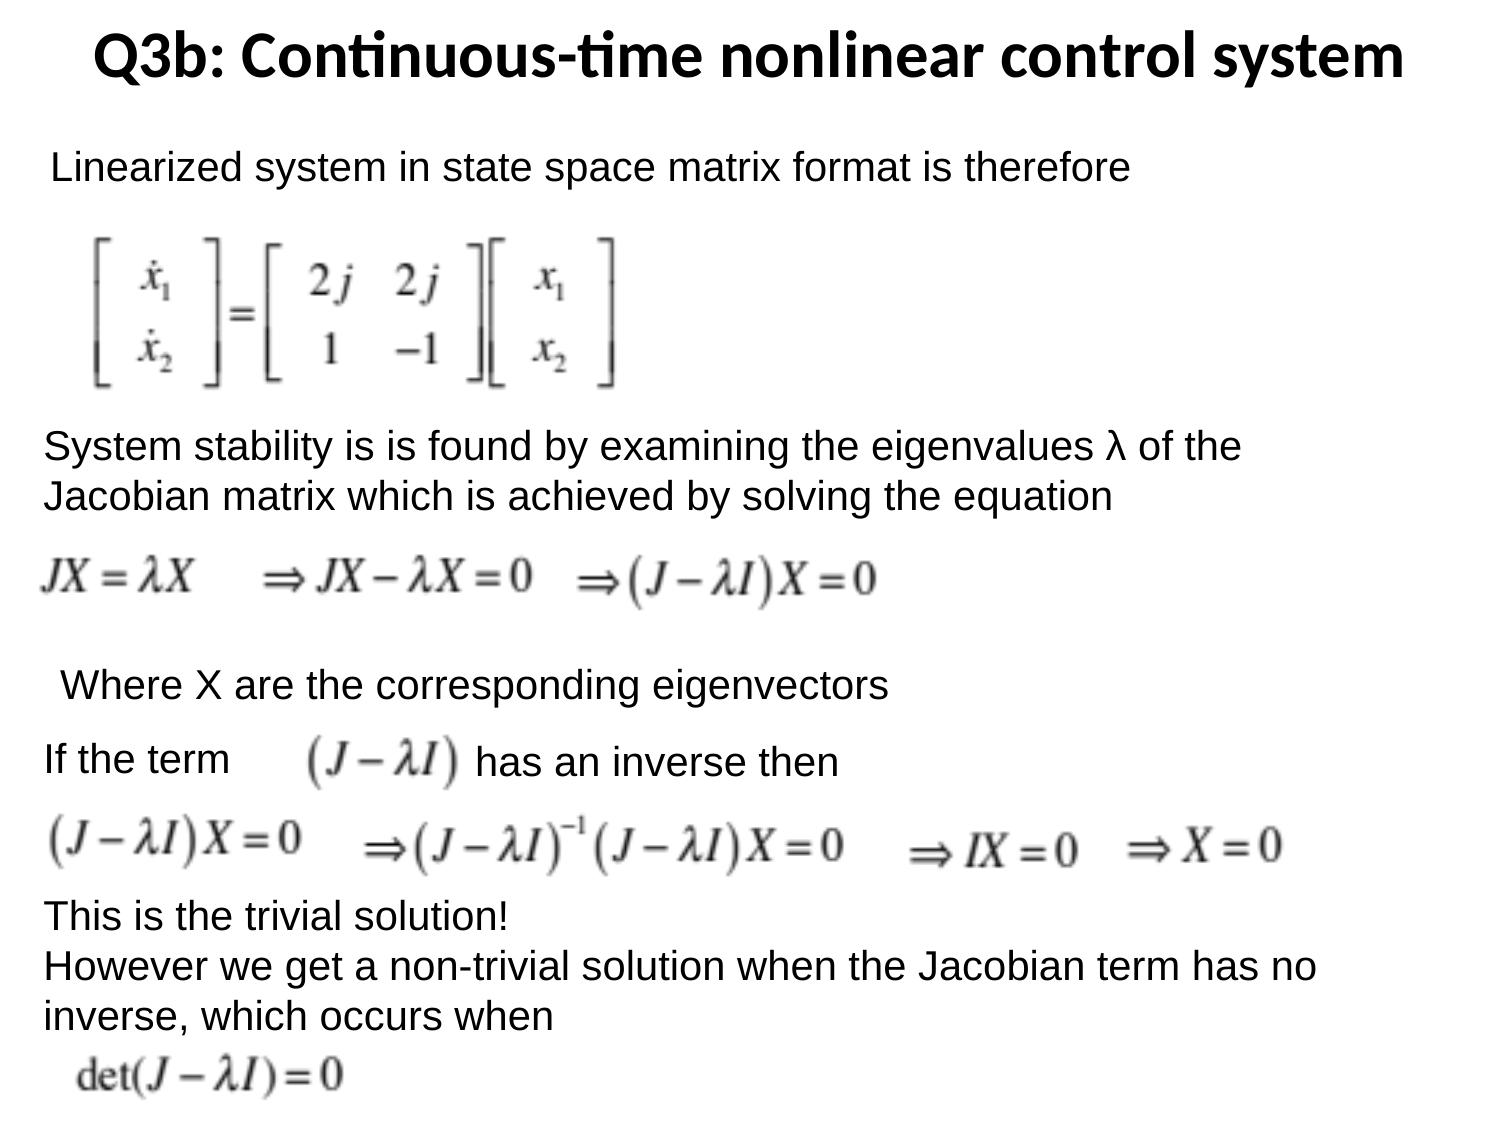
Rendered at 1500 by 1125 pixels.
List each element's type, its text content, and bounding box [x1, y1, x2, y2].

text_box This is the trivial solution! However we get a non-trivial solution when the Jacobian term has no inverse, which occurs when [28, 881, 1398, 1047]
text_box Linearized system in state space matrix format is therefore [35, 132, 1419, 198]
text_box Where X are the corresponding eigenvectors [45, 650, 1380, 716]
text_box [257, 547, 540, 600]
text_box System stability is is found by examining the eigenvalues λ of the Jacobian matrix which is achieved by solving the equation [28, 411, 1430, 527]
text_box Q3b: Continuous-time nonlinear control system [74, 1, 1425, 100]
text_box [89, 227, 618, 394]
text_box has an inverse then [463, 727, 945, 793]
text_box If the term [28, 724, 347, 790]
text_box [35, 547, 204, 600]
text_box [304, 727, 462, 795]
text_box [905, 826, 1085, 876]
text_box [571, 547, 880, 615]
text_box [45, 806, 306, 874]
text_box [359, 802, 850, 881]
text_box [71, 1047, 346, 1108]
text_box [1122, 821, 1288, 870]
